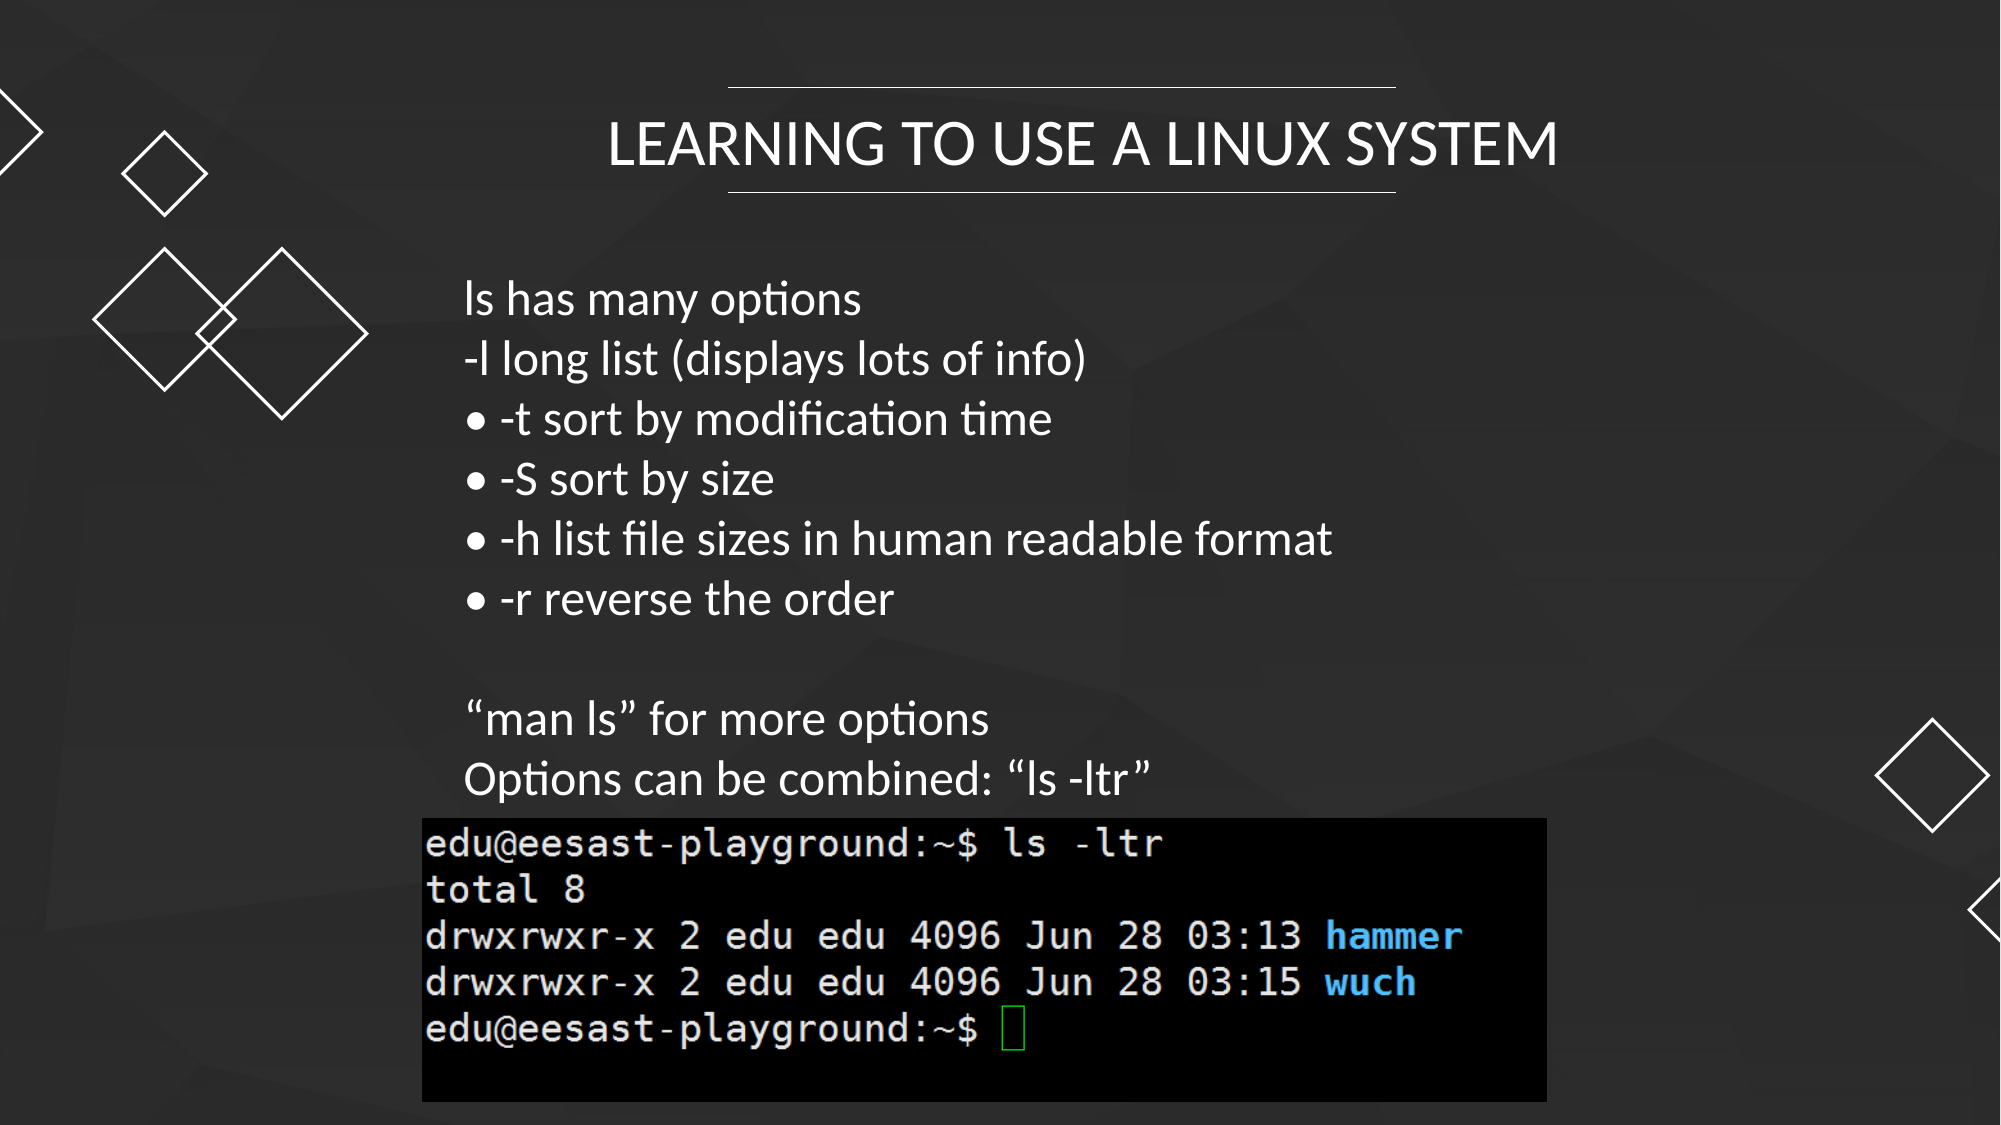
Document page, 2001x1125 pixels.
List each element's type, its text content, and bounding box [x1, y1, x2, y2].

text_box [121, 130, 208, 217]
text_box LEARNING TO USE A LINUX SYSTEM [592, 91, 1627, 187]
text_box [92, 247, 237, 392]
picture [0, 0, 2001, 1125]
text_box [209, 247, 369, 420]
text_box [0, 89, 44, 176]
text_box [1912, 813, 1953, 833]
text_box [1967, 877, 2000, 942]
text_box ls has many options -l long list (displays lots of info) • -t sort by modification time • -S sort by size • -h list file sizes in human readable format • -r reverse the order “man ls” for more options Options can be combined: “ls -ltr” [448, 258, 2000, 813]
